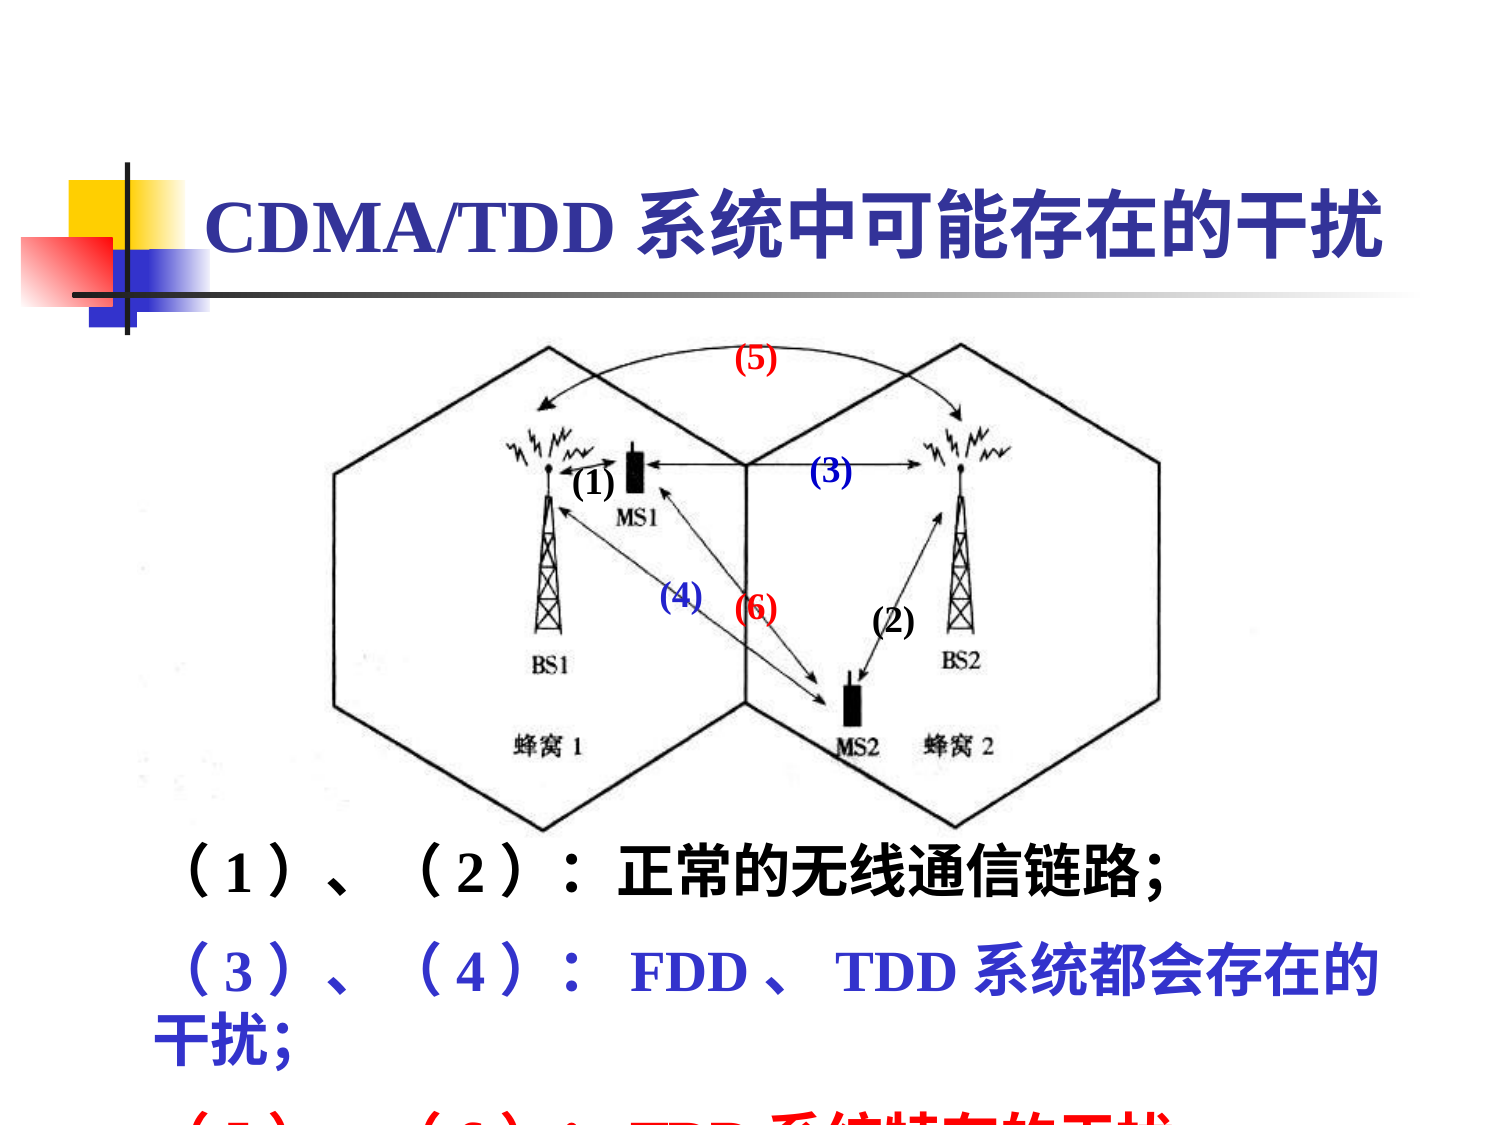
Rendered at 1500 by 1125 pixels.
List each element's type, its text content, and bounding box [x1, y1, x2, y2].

text_box （1）、（2）：正常的无线通信链路； （3）、（4）：FDD、TDD系统都会存在的干扰； （5）、（6）：TDD系统特有的干扰。 [137, 827, 1450, 1125]
title CDMA/TDD系统中可能存在的干扰 [188, 34, 1468, 276]
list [137, 312, 1369, 863]
